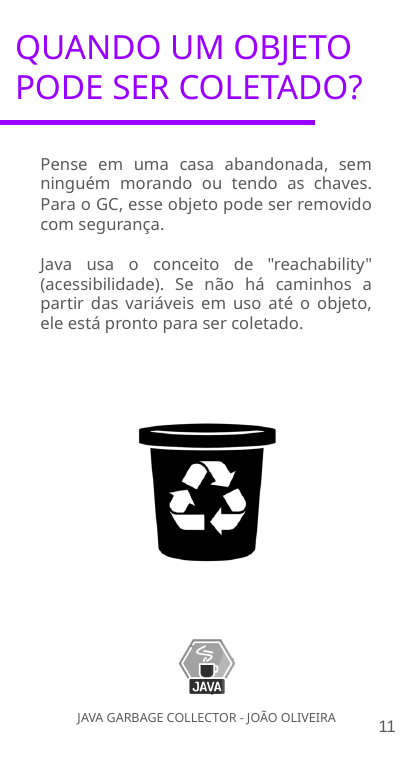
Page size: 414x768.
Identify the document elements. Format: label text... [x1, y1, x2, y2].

slide_number ‹#› [363, 696, 408, 755]
picture [102, 383, 312, 592]
text_box QUANDO UM OBJETO PODE SER COLETADO? [0, 11, 380, 122]
text_box Pense em uma casa abandonada, sem ninguém morando ou tendo as chaves. Para o GC, esse objeto pode ser removido com segurança. Java usa o conceito de "reachability" (acessibilidade). Se não há caminhos a partir das variáveis em uso até o objeto, ele está pronto para ser coletado. [25, 138, 388, 349]
picture [177, 636, 237, 697]
text_box JAVA GARBAGE COLLECTOR - JOÃO OLIVEIRA [58, 702, 355, 733]
